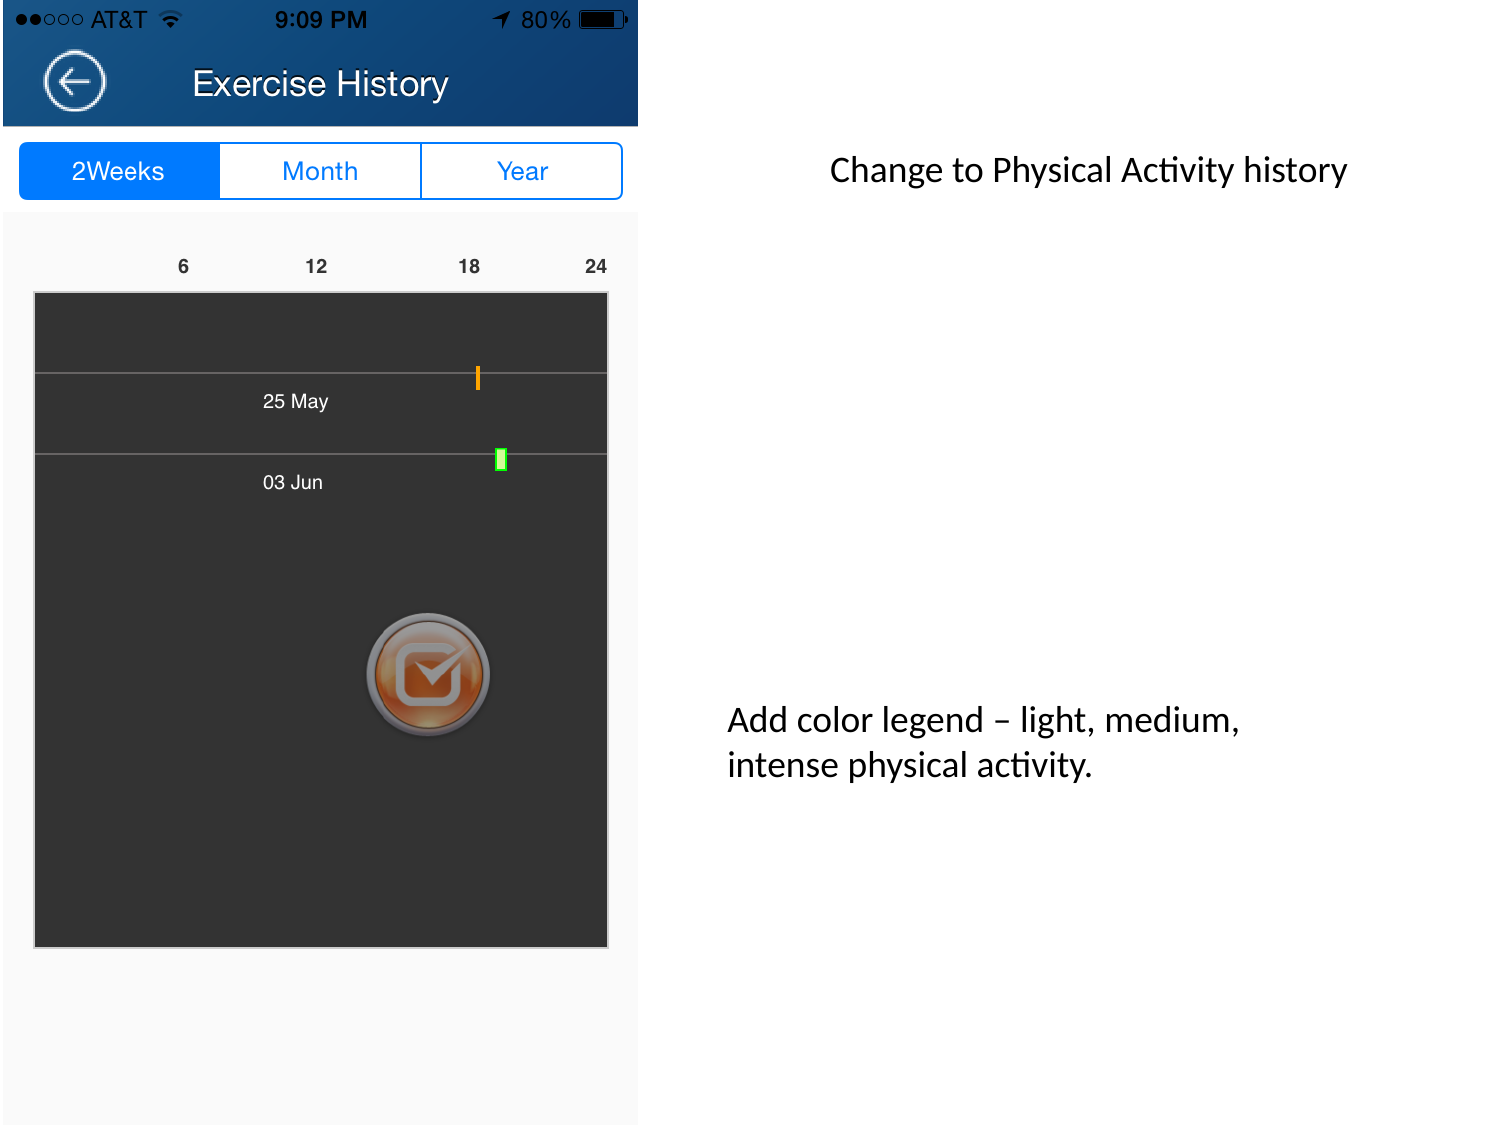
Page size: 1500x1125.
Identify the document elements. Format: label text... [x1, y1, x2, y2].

text_box Change to Physical Activity history [815, 137, 1364, 198]
text_box Add color legend – light, medium, intense physical activity. [712, 687, 1263, 793]
picture [3, 0, 638, 1125]
